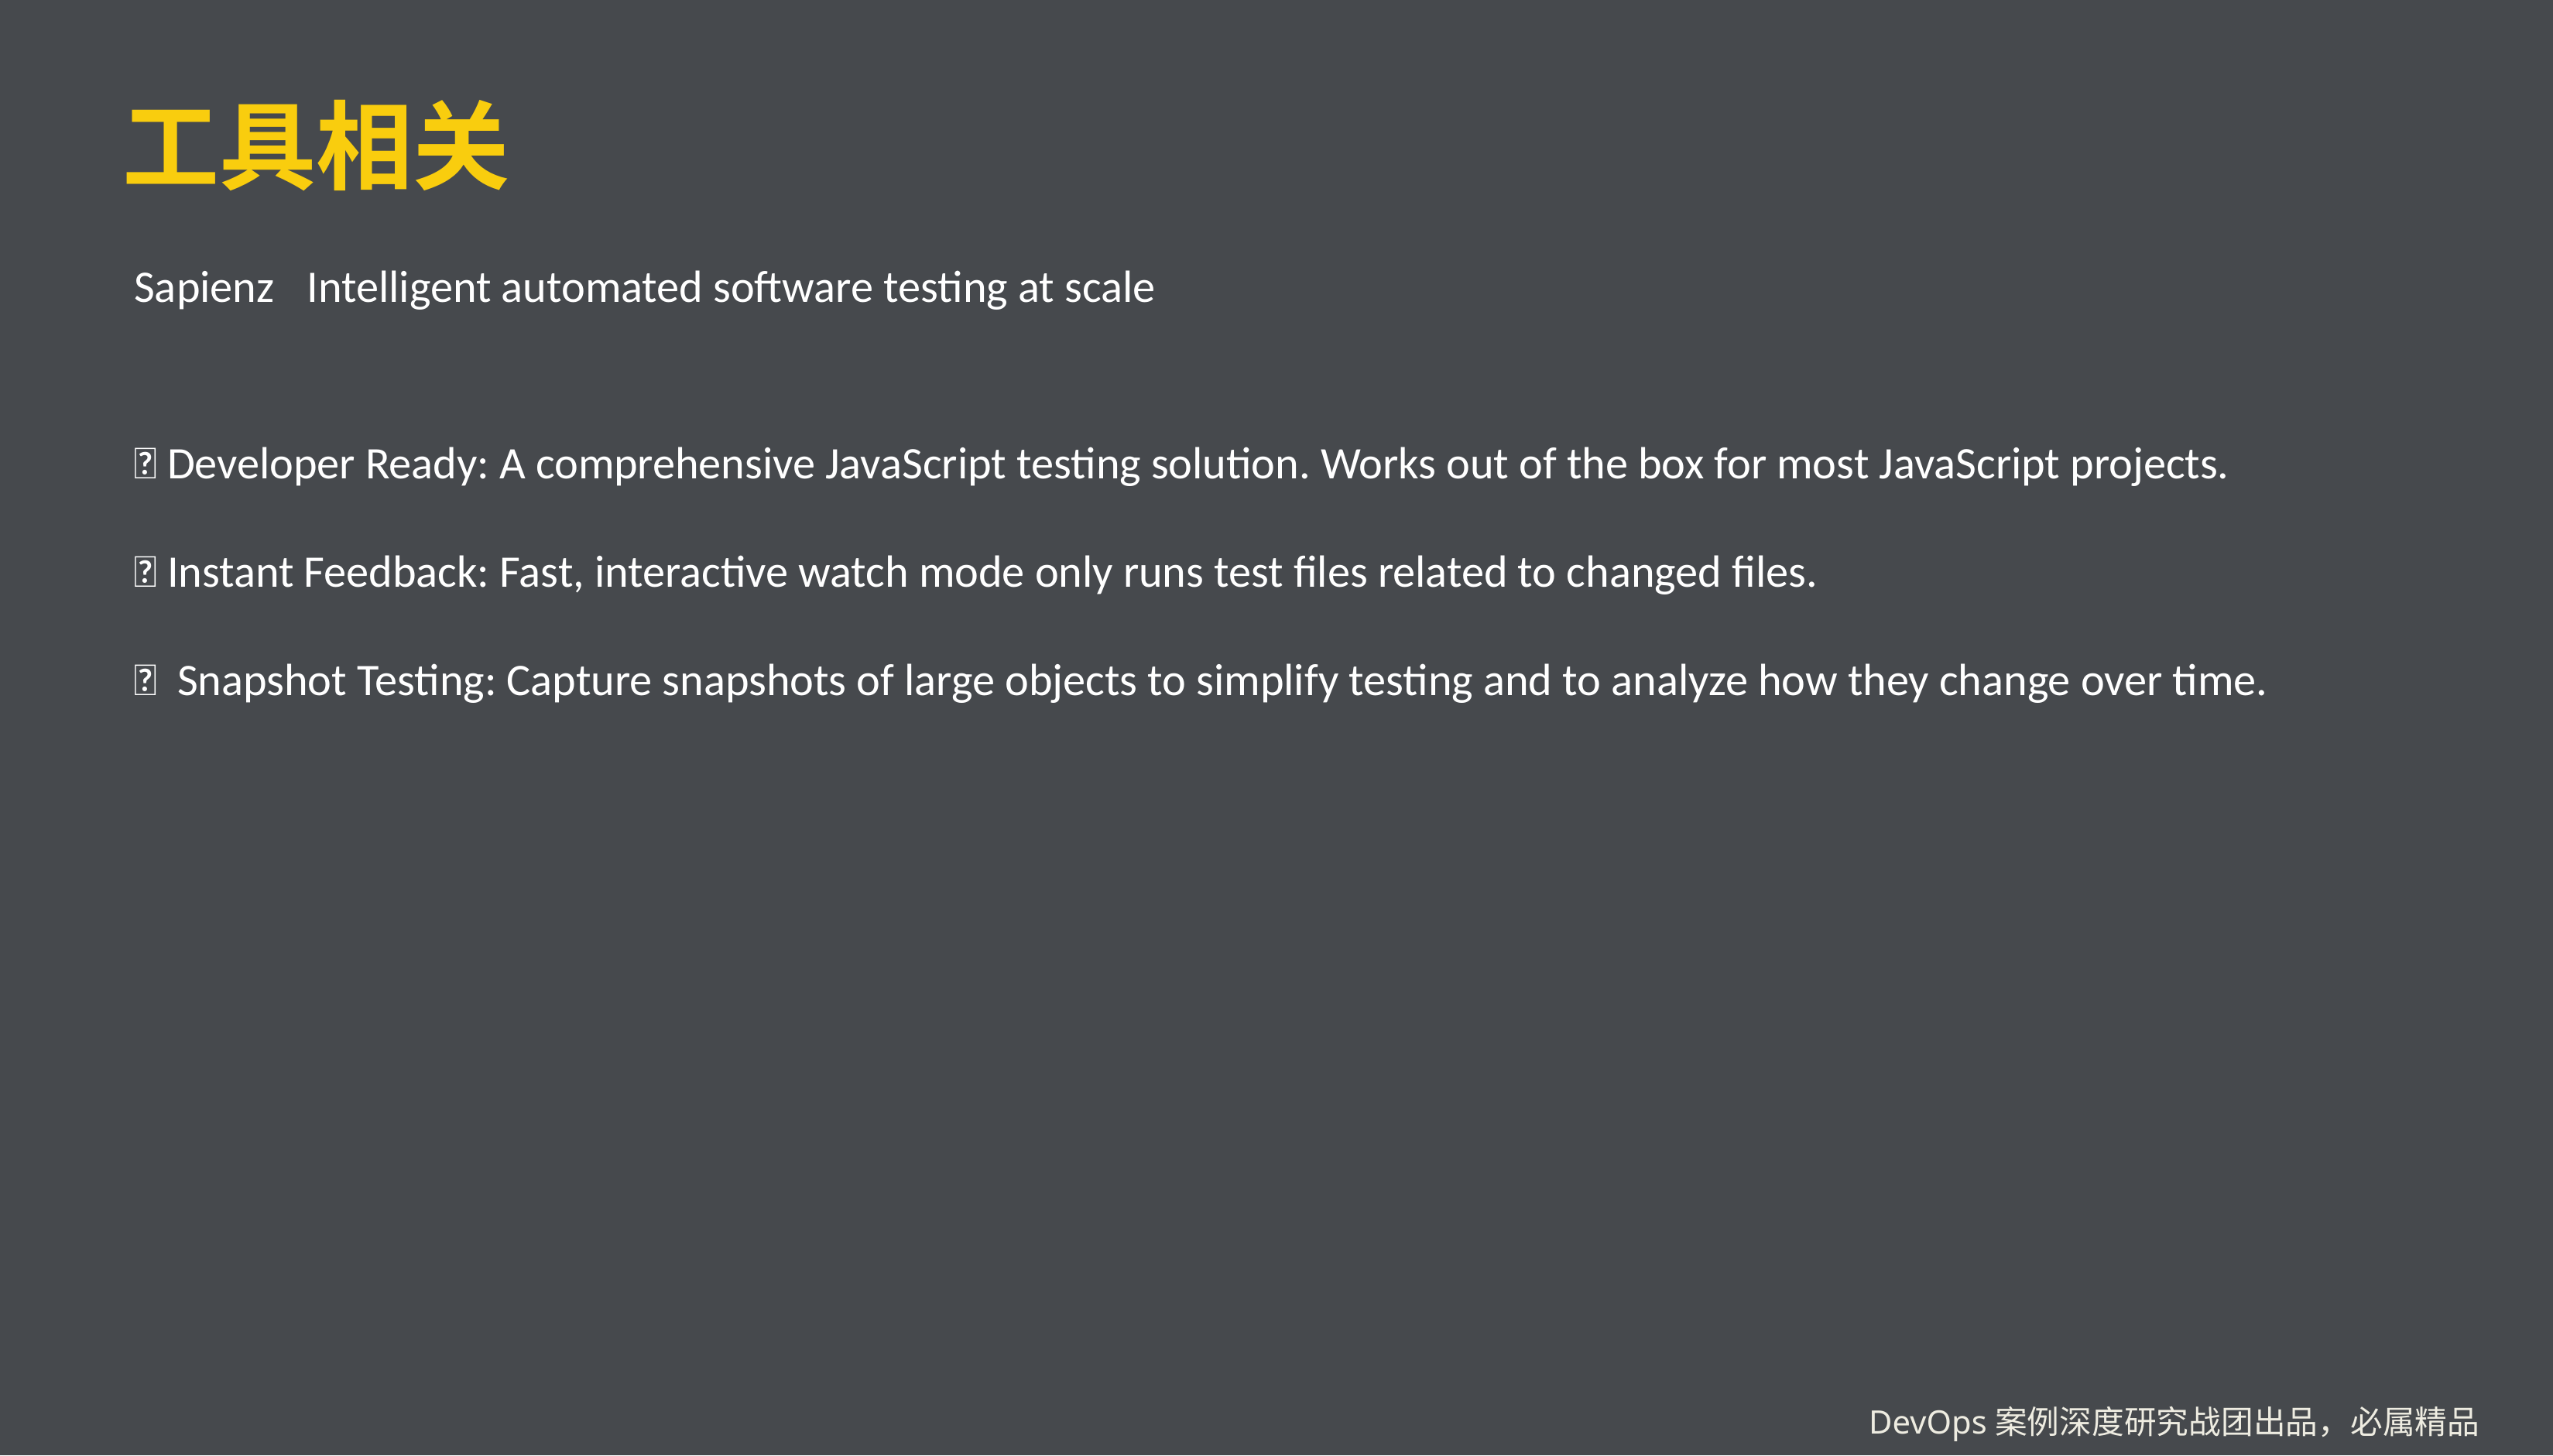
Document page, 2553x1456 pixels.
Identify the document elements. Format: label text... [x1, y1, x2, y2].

text_box Intelligent automated software testing at scale [285, 251, 1255, 317]
text_box 👩 Developer Ready: A comprehensive JavaScript testing solution. Works out of the box for most JavaScript projects. 🏃 Instant Feedback: Fast, interactive watch mode only runs test files related to changed files. 📸 Snapshot Testing: Capture snapshots of large objects to simplify testing and to analyze how they change over time. [122, 428, 2496, 711]
title 工具相关 [122, 85, 2421, 329]
text_box Sapienz [122, 251, 285, 317]
